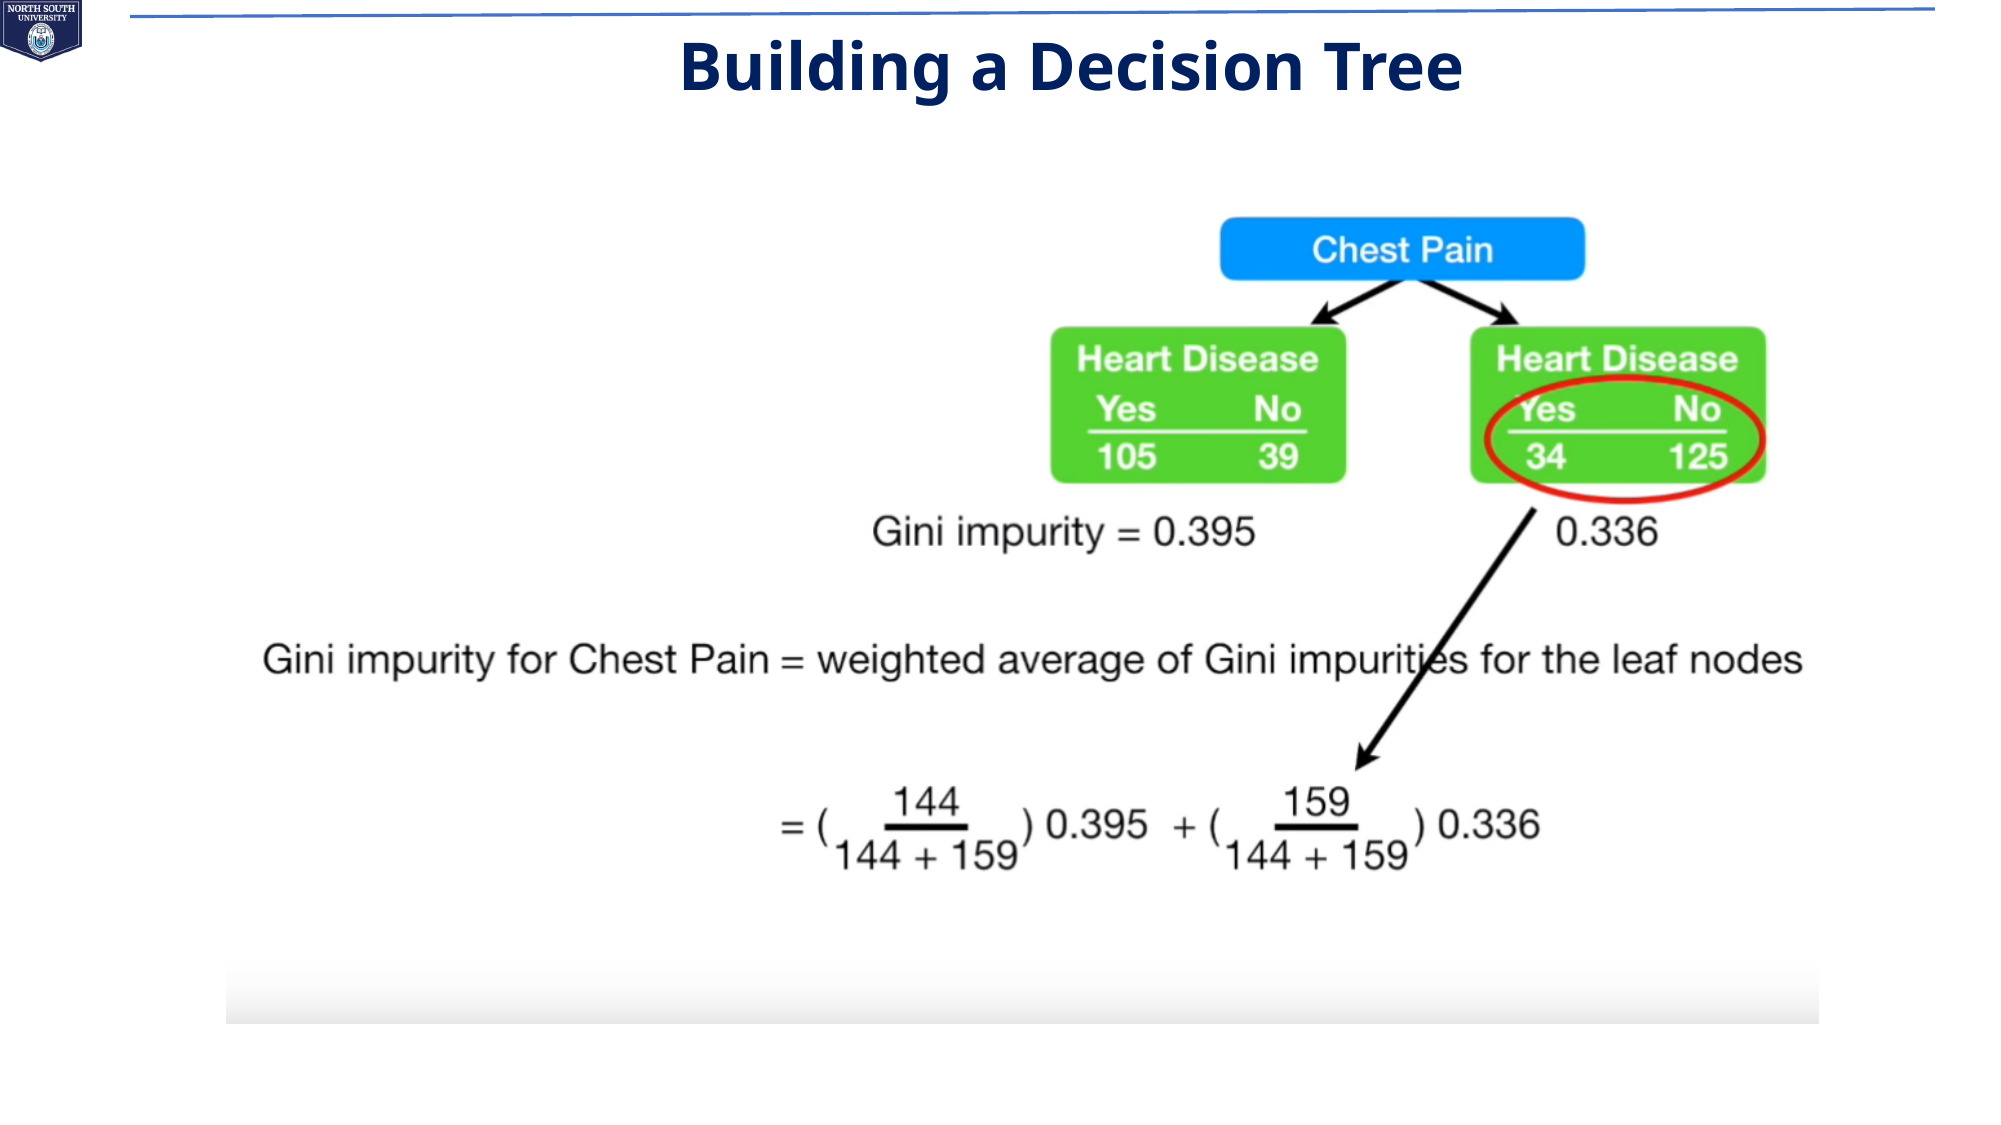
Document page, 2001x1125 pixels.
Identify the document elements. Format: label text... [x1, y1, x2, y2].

picture [226, 210, 1819, 1025]
picture [0, 0, 82, 65]
title Building a Decision Tree [209, 25, 1935, 112]
